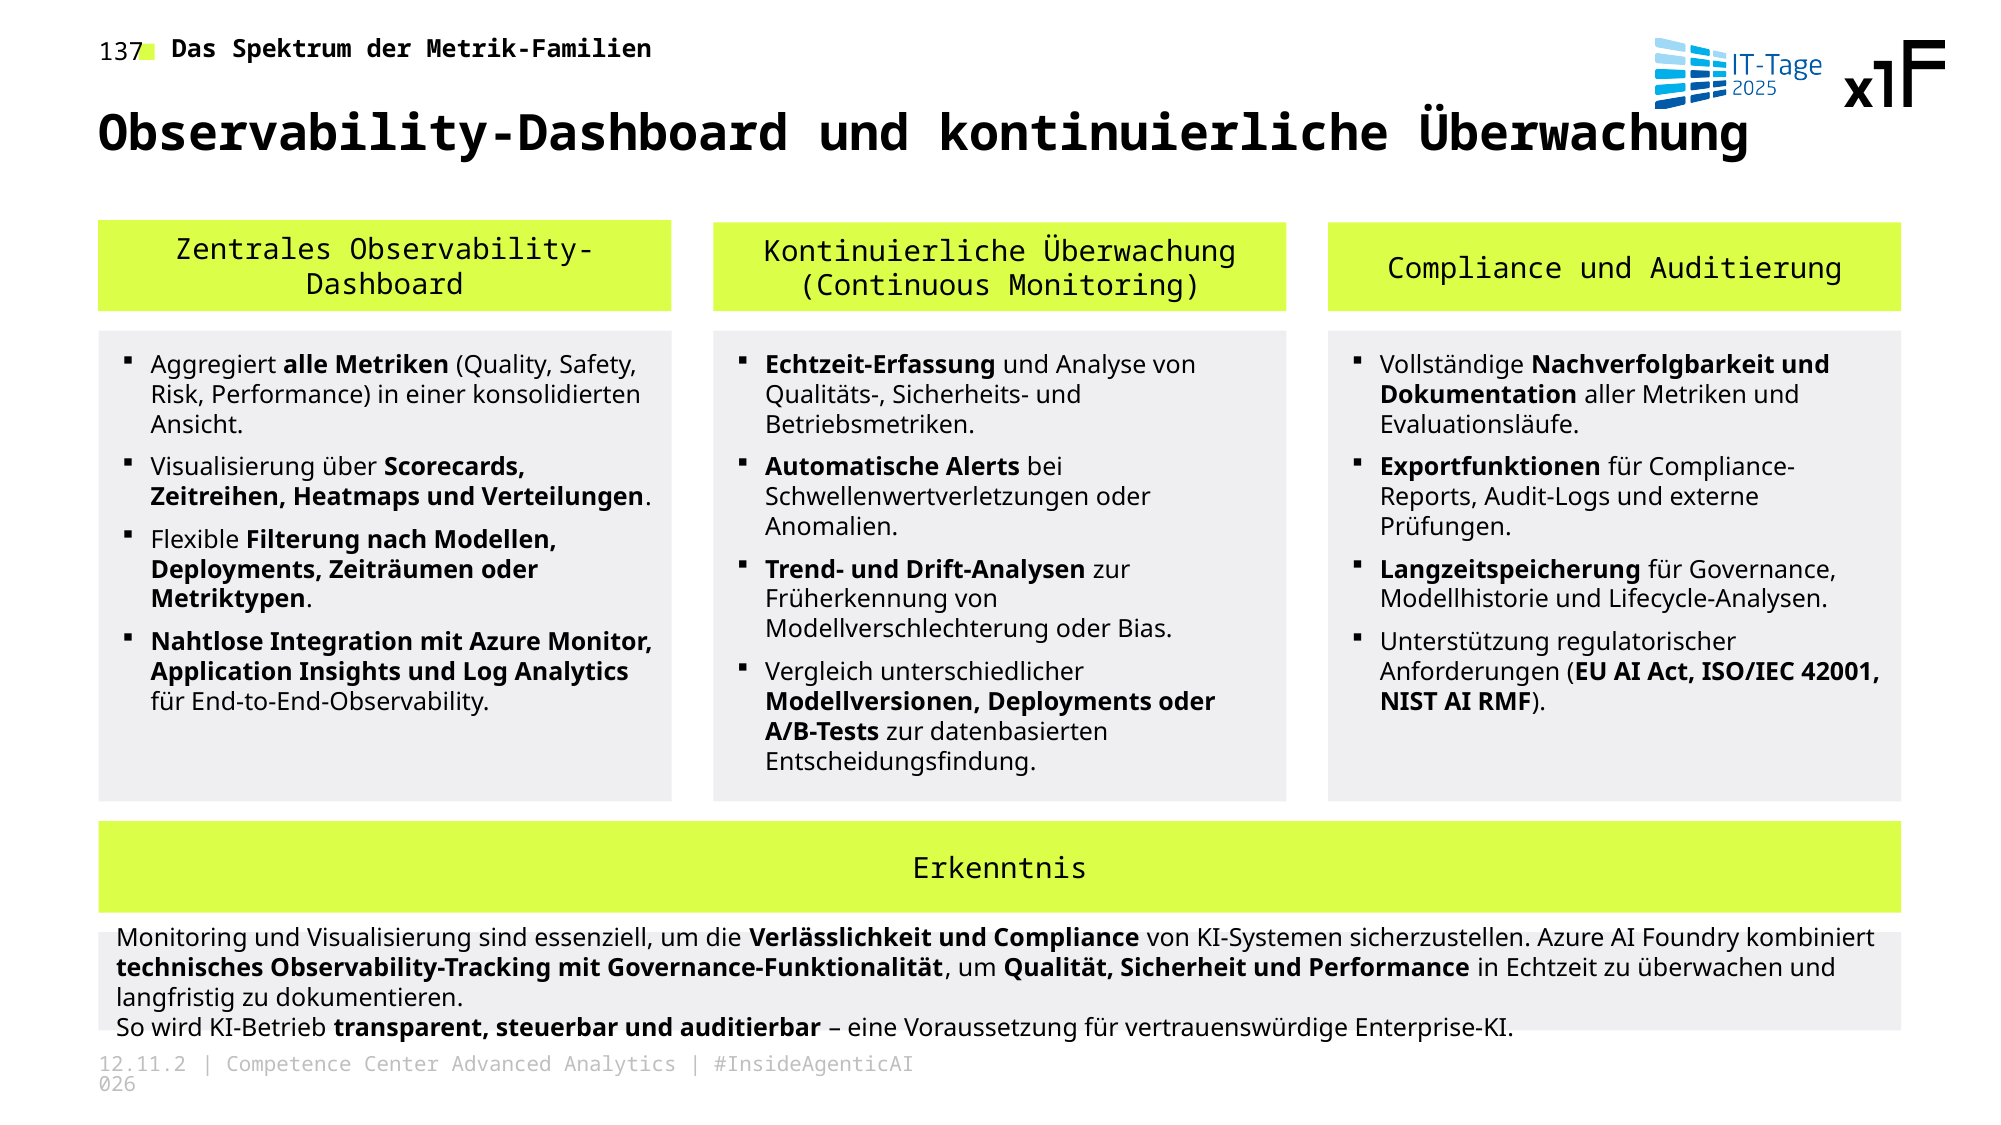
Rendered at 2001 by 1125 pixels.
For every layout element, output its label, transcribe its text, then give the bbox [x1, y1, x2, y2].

picture [1844, 40, 1945, 107]
text_box Kontinuierliche Überwachung (Continuous Monitoring) [713, 222, 1287, 312]
text_box Monitoring und Visualisierung sind essenziell, um die Verlässlichkeit und Compliance von KI-Systemen sicherzustellen. Azure AI Foundry kombiniert technisches Observability-Tracking mit Governance-Funktionalität, um Qualität, Sicherheit und Performance in Echtzeit zu überwachen und langfristig zu dokumentieren. So wird KI-Betrieb transparent, steuerbar und auditierbar – eine Voraussetzung für vertrauenswürdige Enterprise-KI. [98, 932, 1902, 1031]
text_box Vollständige Nachverfolgbarkeit und Dokumentation aller Metriken und Evaluationsläufe. Exportfunktionen für Compliance-Reports, Audit-Logs und externe Prüfungen. Langzeitspeicherung für Governance, Modellhistorie und Lifecycle-Analysen. Unterstützung regulatorischer Anforderungen (EU AI Act, ISO/IEC 42001, NIST AI RMF). [1328, 330, 1902, 802]
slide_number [98, 1042, 194, 1103]
picture [1654, 38, 1822, 110]
list Das Spektrum der Metrik-Familien [176, 21, 1812, 74]
text_box Zentrales Observability-Dashboard [98, 220, 672, 312]
text_box Compliance und Auditierung [1328, 222, 1902, 312]
text_box 137 [98, 21, 176, 82]
list Observability-Dashboard und kontinuierliche Überwachung [98, 94, 1812, 173]
text_box Aggregiert alle Metriken (Quality, Safety, Risk, Performance) in einer konsolidierten Ansicht. Visualisierung über Scorecards, Zeitreihen, Heatmaps und Verteilungen. Flexible Filterung nach Modellen, Deployments, Zeiträumen oder Metriktypen. Nahtlose Integration mit Azure Monitor, Application Insights und Log Analytics für End-to-End-Observability. [98, 330, 672, 802]
text_box Erkenntnis [98, 821, 1902, 913]
text_box Echtzeit-Erfassung und Analyse von Qualitäts-, Sicherheits- und Betriebsmetriken. Automatische Alerts bei Schwellenwertverletzungen oder Anomalien. Trend- und Drift-Analysen zur Früherkennung von Modellverschlechterung oder Bias. Vergleich unterschiedlicher Modellversionen, Deployments oder A/B-Tests zur datenbasierten Entscheidungsfindung. [713, 330, 1287, 802]
footer | Competence Center Advanced Analytics | #InsideAgenticAI [201, 1042, 1902, 1103]
